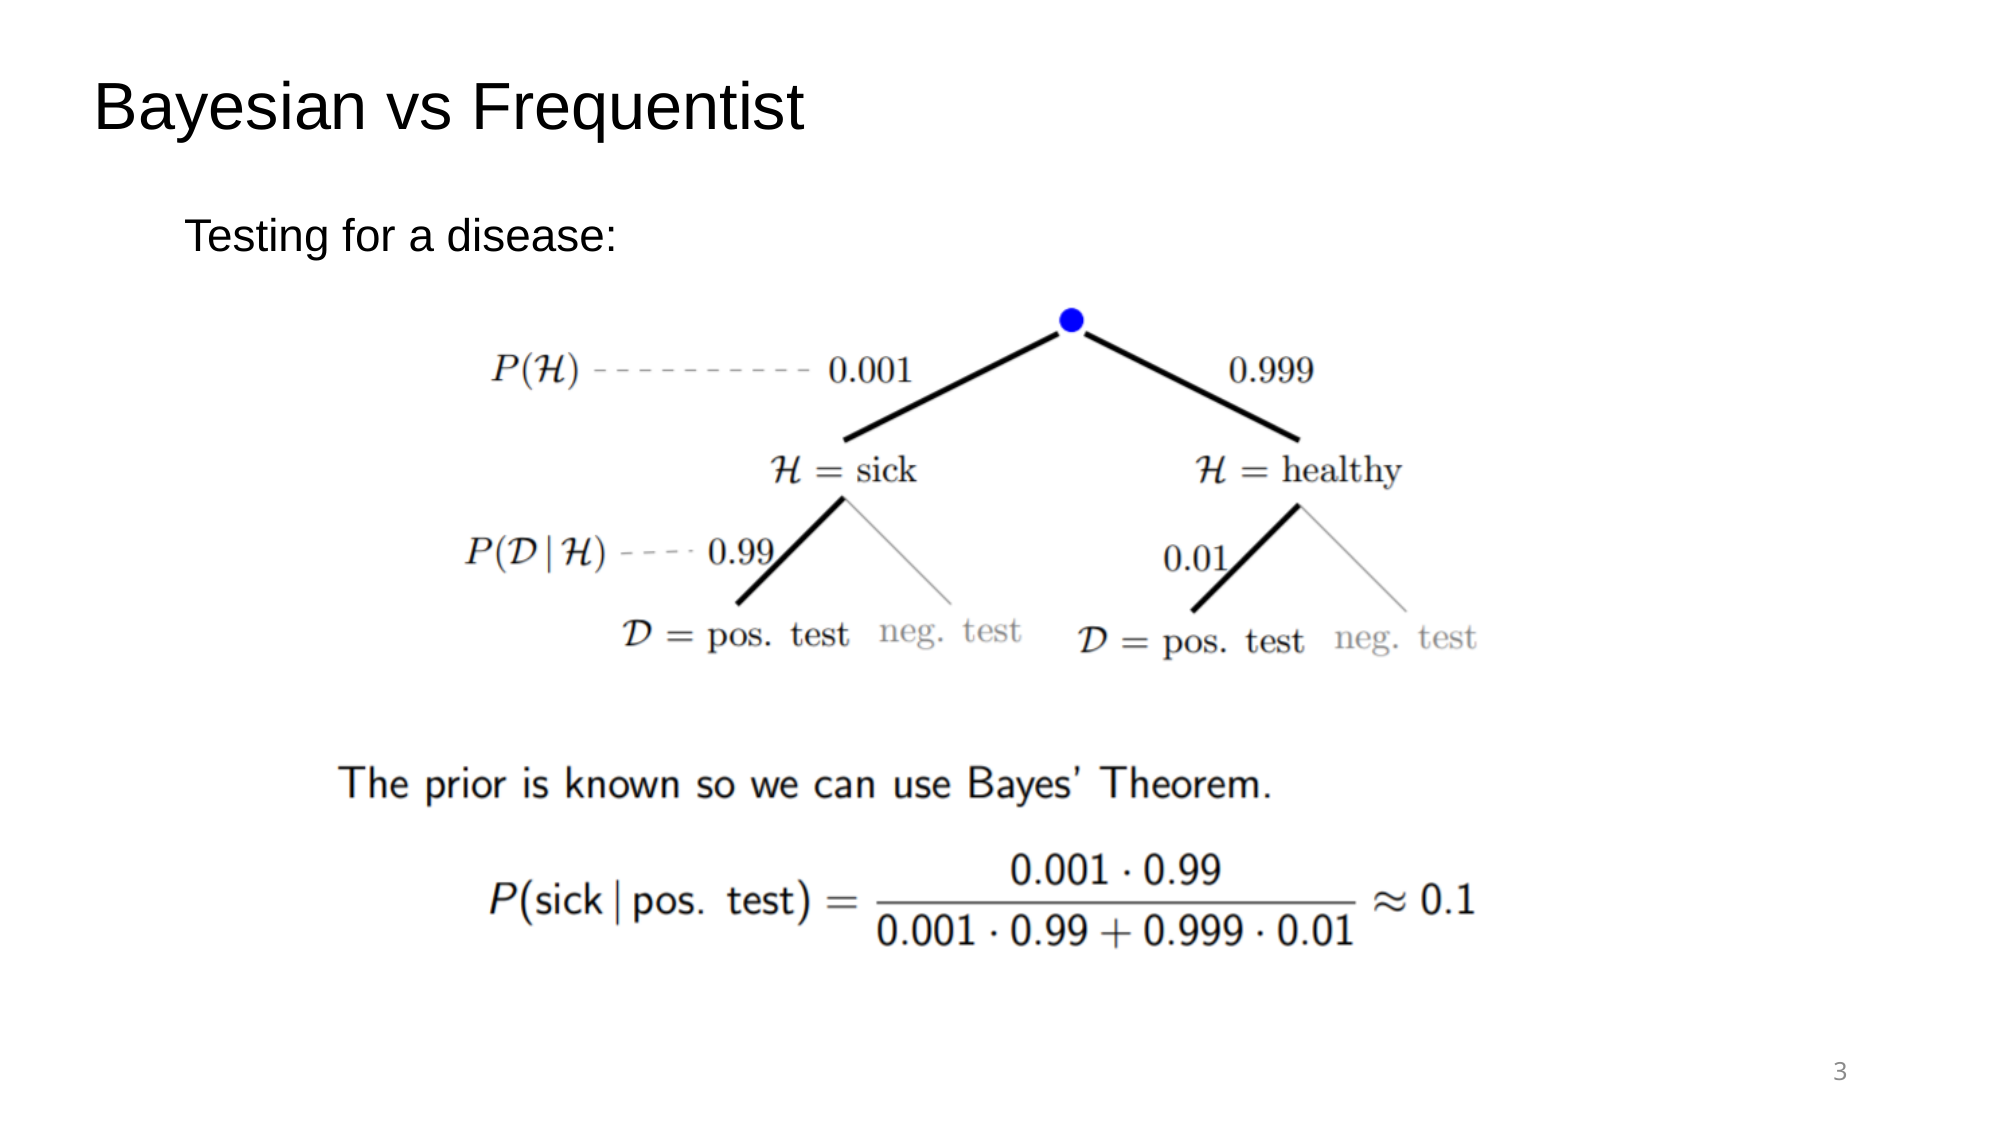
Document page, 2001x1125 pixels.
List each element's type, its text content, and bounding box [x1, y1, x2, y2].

picture [321, 742, 1494, 978]
title Bayesian vs Frequentist [79, 43, 1636, 173]
picture [321, 283, 1516, 683]
slide_number 3 [1412, 1042, 1863, 1103]
text_box Testing for a disease: [169, 198, 811, 268]
